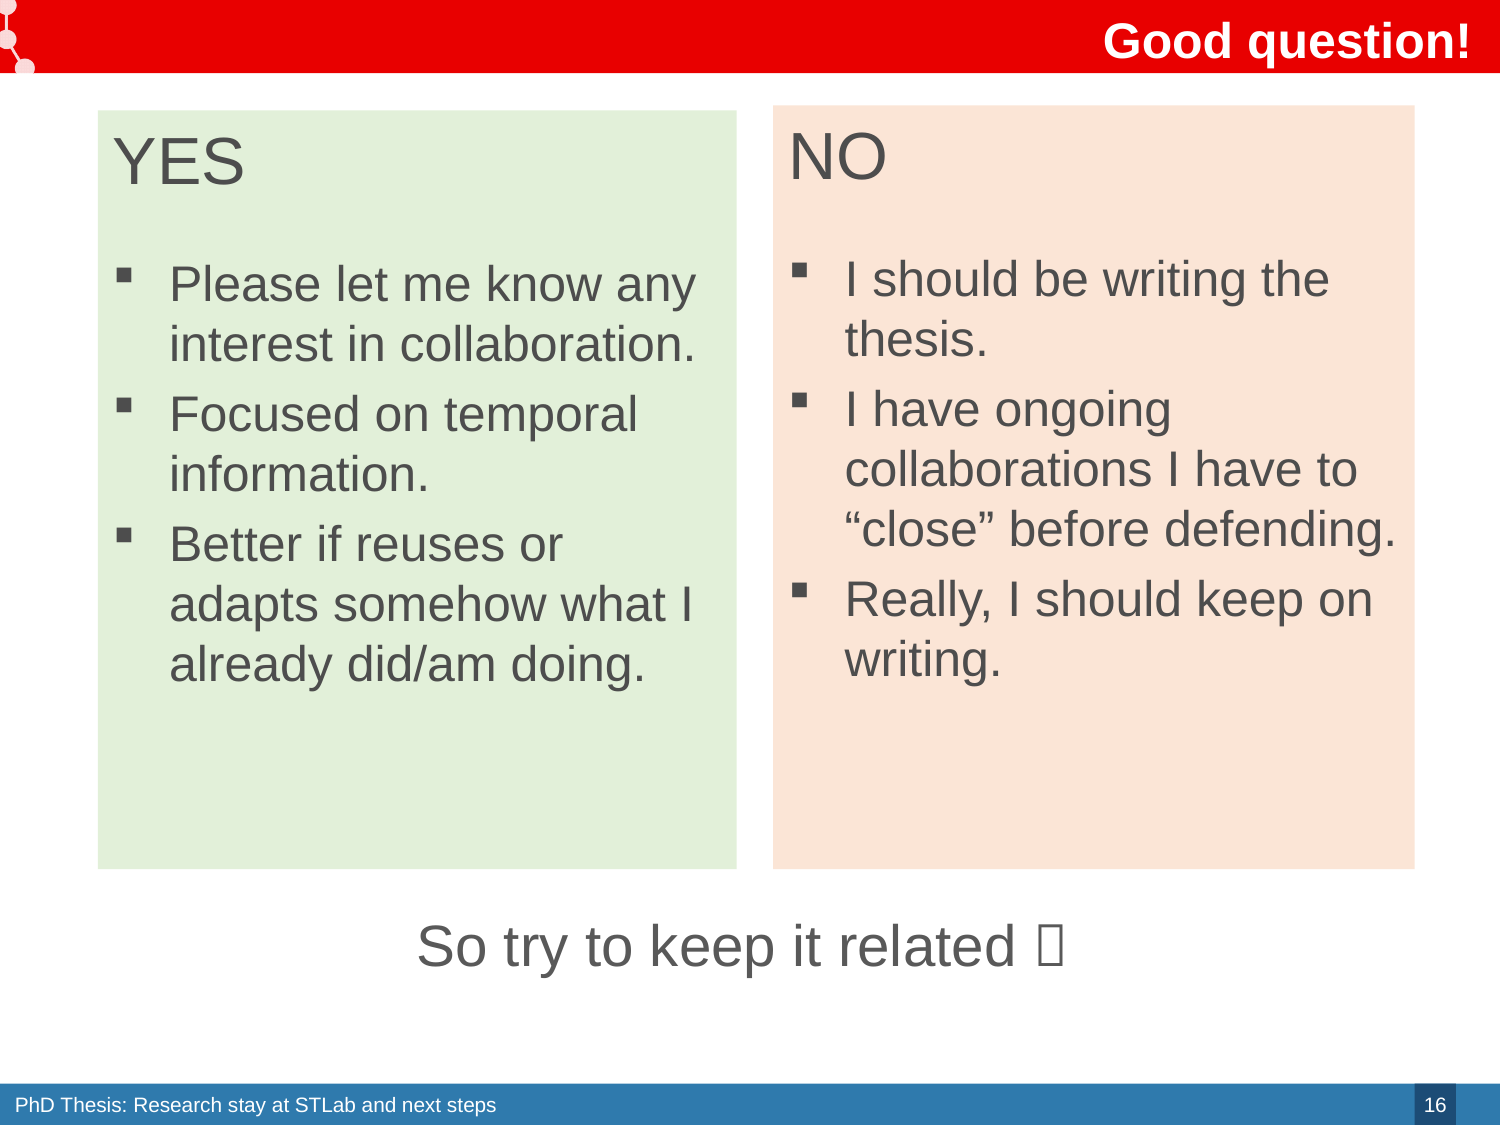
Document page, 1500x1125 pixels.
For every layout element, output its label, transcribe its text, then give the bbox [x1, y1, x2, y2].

slide_number 16 [1414, 1083, 1457, 1125]
text_box So try to keep it related  [401, 900, 1084, 986]
list YES Please let me know any interest in collaboration. Focused on temporal information. Better if reuses or adapts somehow what I already did/am doing. [97, 109, 737, 870]
list NO I should be writing the thesis. I have ongoing collaborations I have to “close” before defending. Really, I should keep on writing. [772, 105, 1415, 870]
title Good question! [212, 13, 1488, 64]
